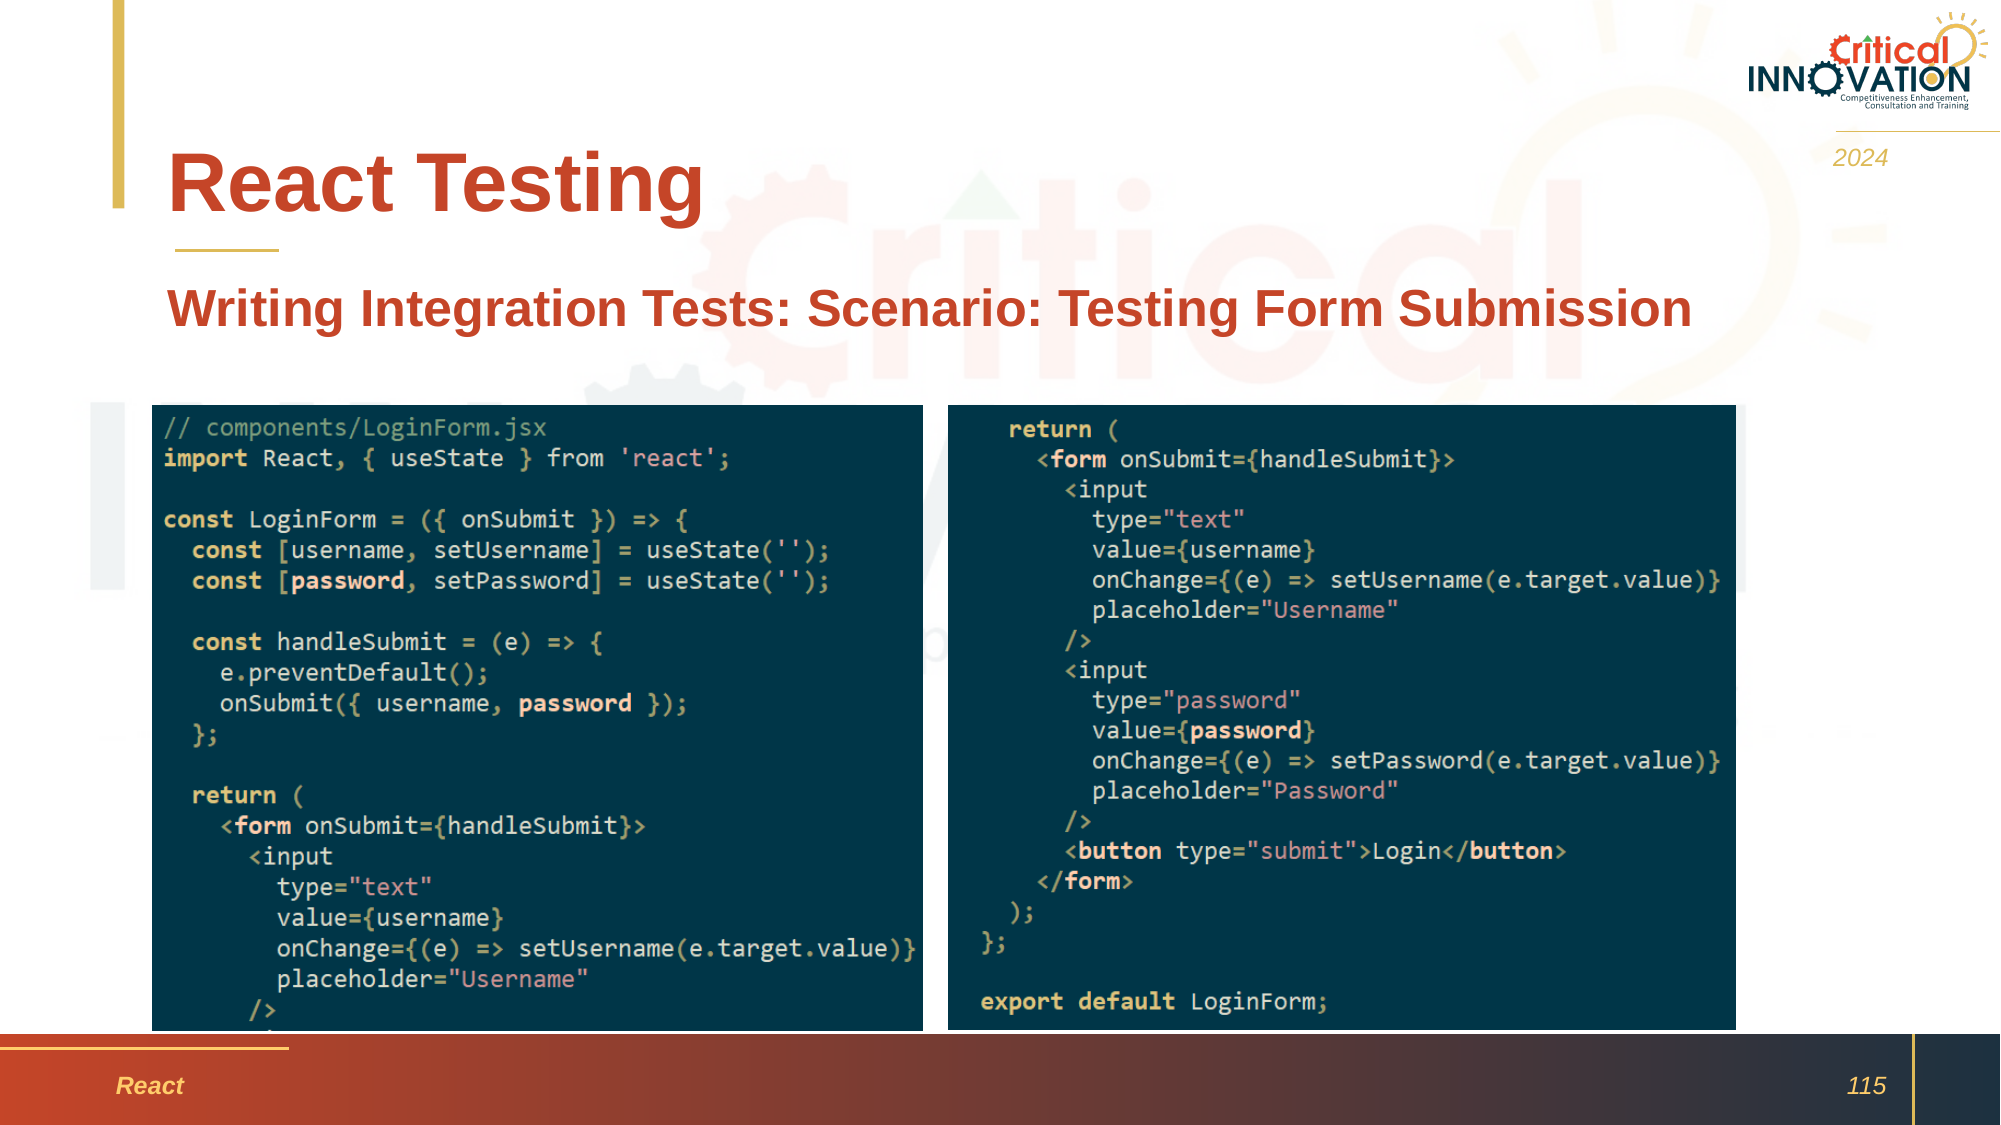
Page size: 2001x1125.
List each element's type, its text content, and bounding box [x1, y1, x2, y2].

picture [982, 997, 994, 1009]
footer React [100, 1054, 636, 1115]
picture [705, 541, 716, 558]
picture [1107, 515, 1118, 532]
picture [1219, 511, 1230, 527]
picture [307, 668, 318, 680]
picture [1318, 450, 1328, 467]
picture [562, 546, 588, 558]
picture [1094, 997, 1105, 1009]
picture [535, 975, 545, 987]
picture [294, 969, 303, 987]
picture [166, 418, 174, 438]
picture [479, 975, 488, 987]
picture [1178, 511, 1188, 527]
picture [1359, 606, 1384, 617]
picture [1108, 781, 1118, 798]
picture [249, 572, 261, 588]
picture [293, 576, 305, 594]
picture [435, 816, 445, 839]
picture [1276, 726, 1287, 738]
picture [221, 786, 232, 803]
picture [306, 941, 318, 956]
picture [1262, 696, 1273, 708]
picture [1542, 575, 1552, 587]
picture [1428, 756, 1455, 768]
picture [393, 454, 403, 466]
picture [1136, 455, 1146, 467]
picture [1150, 575, 1160, 587]
picture [436, 576, 445, 588]
picture [564, 699, 603, 711]
picture [249, 541, 261, 558]
picture [477, 423, 489, 435]
picture [1164, 575, 1174, 587]
picture [762, 944, 774, 962]
picture [392, 969, 403, 987]
picture [250, 1000, 261, 1021]
picture [1205, 781, 1216, 798]
picture [321, 632, 332, 650]
picture [1108, 485, 1118, 502]
picture [464, 423, 474, 435]
picture [593, 540, 600, 563]
picture [436, 420, 445, 435]
picture [1220, 726, 1230, 738]
picture [1192, 545, 1202, 557]
picture [677, 454, 687, 466]
picture [307, 576, 318, 588]
picture [1094, 455, 1106, 467]
picture [1303, 606, 1314, 617]
picture [564, 454, 603, 466]
picture [407, 553, 415, 562]
picture [1248, 545, 1258, 557]
picture [1542, 756, 1552, 768]
picture [348, 576, 362, 588]
picture [1037, 421, 1049, 437]
picture [807, 541, 814, 563]
picture [464, 454, 474, 466]
picture [1122, 721, 1132, 738]
picture [349, 665, 361, 680]
picture [534, 699, 545, 711]
picture [193, 576, 204, 588]
picture [278, 454, 289, 466]
picture [621, 816, 630, 839]
picture [534, 818, 545, 833]
picture [1150, 452, 1160, 467]
picture [1081, 666, 1090, 678]
picture [278, 878, 289, 895]
picture [307, 699, 318, 711]
picture [1583, 575, 1594, 587]
picture [591, 632, 601, 655]
picture [1557, 846, 1565, 858]
picture [1136, 606, 1146, 617]
picture [281, 540, 287, 563]
picture [449, 576, 460, 588]
picture [521, 576, 531, 588]
picture [606, 944, 617, 956]
picture [422, 877, 430, 883]
picture [351, 877, 359, 883]
picture [521, 944, 531, 956]
picture [1219, 545, 1230, 557]
picture [294, 637, 303, 650]
picture [1527, 752, 1538, 768]
picture [378, 423, 390, 435]
picture [492, 816, 502, 833]
picture [350, 944, 360, 956]
picture [648, 576, 659, 588]
picture [1556, 756, 1566, 768]
picture [507, 975, 518, 987]
picture [1219, 606, 1230, 617]
picture [1249, 841, 1257, 847]
picture [293, 913, 303, 925]
picture [749, 944, 759, 956]
picture [522, 632, 530, 655]
picture [1150, 992, 1161, 1009]
picture [236, 791, 247, 803]
picture [365, 546, 403, 558]
picture [1653, 570, 1663, 587]
picture [1318, 847, 1328, 858]
picture [1109, 600, 1118, 617]
picture [1373, 572, 1385, 587]
picture [578, 944, 588, 956]
picture [321, 419, 332, 435]
picture [996, 997, 1007, 1009]
picture [435, 944, 446, 956]
picture [336, 423, 346, 435]
picture [1289, 721, 1300, 738]
picture [1458, 756, 1468, 768]
picture [1276, 455, 1286, 467]
picture [408, 584, 415, 593]
picture [451, 663, 458, 685]
picture [308, 975, 318, 987]
picture [1263, 600, 1271, 606]
picture [1221, 696, 1230, 708]
picture [292, 883, 303, 900]
picture [1205, 997, 1217, 1009]
picture [335, 664, 346, 680]
picture [1318, 606, 1329, 617]
picture [1234, 997, 1244, 1009]
picture [237, 637, 247, 650]
picture [1093, 756, 1105, 768]
picture [184, 418, 189, 428]
picture [1108, 756, 1118, 768]
picture [335, 975, 346, 987]
picture [1205, 600, 1216, 617]
picture [1094, 511, 1104, 527]
picture [1359, 752, 1370, 768]
picture [1360, 786, 1370, 798]
picture [292, 699, 305, 711]
picture [1247, 756, 1258, 768]
picture [821, 584, 827, 593]
picture [1264, 752, 1271, 773]
picture [520, 821, 531, 833]
picture [649, 693, 659, 716]
picture [619, 693, 630, 711]
picture [1051, 450, 1064, 467]
picture [548, 975, 560, 987]
picture [1079, 877, 1105, 889]
picture [477, 449, 488, 466]
picture [1219, 997, 1231, 1014]
picture [293, 515, 303, 527]
picture [605, 817, 616, 833]
picture [1304, 786, 1314, 798]
picture [1471, 751, 1482, 768]
picture [1513, 842, 1524, 858]
picture [321, 668, 332, 680]
picture [564, 576, 574, 588]
picture [1192, 515, 1202, 527]
picture [1416, 847, 1426, 858]
picture [1135, 847, 1147, 858]
picture [1402, 756, 1412, 768]
picture [1206, 726, 1216, 738]
picture [264, 450, 275, 466]
picture [1235, 510, 1243, 515]
picture [1067, 665, 1075, 677]
picture [1136, 545, 1146, 557]
picture [336, 576, 346, 588]
picture [1415, 451, 1426, 467]
picture [407, 423, 417, 435]
picture [223, 821, 231, 833]
picture [165, 515, 175, 527]
picture [364, 668, 375, 680]
picture [378, 883, 389, 895]
picture [264, 423, 276, 435]
picture [1094, 545, 1104, 557]
picture [1527, 847, 1552, 858]
picture [406, 817, 417, 833]
picture [677, 509, 686, 532]
picture [1457, 841, 1468, 862]
picture [463, 971, 475, 987]
picture [308, 423, 318, 435]
picture [1556, 575, 1566, 587]
picture [1066, 630, 1076, 651]
picture [278, 668, 289, 680]
picture [1667, 575, 1677, 587]
picture [1122, 666, 1132, 678]
picture [1150, 786, 1160, 798]
picture [593, 571, 600, 594]
picture [435, 450, 446, 466]
picture [1136, 570, 1146, 587]
picture [1082, 635, 1090, 647]
picture [720, 546, 730, 558]
picture [1094, 692, 1104, 708]
picture [252, 512, 261, 527]
picture [1051, 993, 1062, 1009]
picture [335, 818, 346, 833]
picture [321, 938, 332, 956]
picture [449, 449, 460, 466]
picture [1123, 606, 1132, 617]
picture [293, 668, 303, 680]
picture [1080, 992, 1090, 1009]
picture [549, 546, 559, 558]
picture [608, 510, 615, 532]
picture [1499, 842, 1510, 858]
picture [506, 637, 517, 650]
picture [1303, 450, 1314, 467]
picture [349, 637, 360, 650]
picture [807, 571, 814, 594]
picture [1150, 756, 1160, 768]
picture [1233, 696, 1259, 708]
picture [1178, 756, 1189, 773]
picture [334, 515, 347, 527]
picture [436, 546, 446, 558]
picture [406, 938, 416, 962]
picture [1667, 756, 1677, 768]
picture [1012, 902, 1019, 924]
picture [1276, 783, 1286, 798]
picture [1124, 876, 1132, 888]
picture [1345, 575, 1356, 587]
picture [1416, 756, 1426, 768]
picture [1373, 781, 1384, 798]
slide_number 115 [1451, 1054, 1902, 1115]
picture [1275, 997, 1287, 1009]
picture [650, 514, 659, 527]
picture [1331, 842, 1342, 858]
picture [194, 724, 204, 747]
picture [465, 663, 473, 685]
picture [478, 821, 488, 833]
picture [251, 851, 260, 864]
list 2024 [1818, 137, 1919, 192]
picture [266, 1004, 275, 1017]
picture [719, 940, 730, 956]
picture [407, 668, 417, 680]
picture [1107, 696, 1118, 713]
picture [406, 975, 417, 987]
picture [1122, 997, 1132, 1009]
picture [207, 576, 232, 588]
picture [250, 668, 261, 686]
picture [1067, 485, 1075, 496]
picture [235, 449, 247, 466]
picture [435, 913, 446, 925]
picture [663, 454, 673, 466]
picture [747, 576, 758, 588]
picture [1108, 666, 1118, 683]
picture [193, 546, 204, 558]
picture [422, 913, 432, 925]
picture [364, 908, 373, 931]
picture [337, 693, 344, 716]
picture [1275, 602, 1287, 617]
picture [1136, 696, 1146, 708]
picture [1331, 455, 1342, 467]
picture [1640, 575, 1649, 587]
picture [520, 509, 546, 527]
picture [776, 944, 787, 956]
picture [293, 546, 303, 558]
picture [1136, 481, 1146, 497]
picture [1471, 841, 1496, 858]
picture [1150, 726, 1160, 738]
picture [350, 546, 360, 558]
picture [1164, 781, 1174, 798]
picture [222, 454, 233, 466]
picture [1401, 847, 1413, 864]
picture [249, 821, 290, 833]
picture [620, 944, 630, 956]
picture [364, 816, 390, 833]
picture [1094, 485, 1104, 497]
picture [278, 515, 290, 533]
picture [1080, 841, 1104, 858]
picture [406, 699, 417, 708]
picture [449, 816, 460, 833]
picture [1375, 843, 1384, 858]
picture [1219, 451, 1230, 467]
picture [307, 515, 318, 527]
picture [364, 878, 374, 895]
picture [819, 944, 830, 956]
picture [1402, 455, 1412, 467]
picture [1262, 450, 1272, 467]
picture [521, 975, 531, 987]
picture [1136, 515, 1146, 527]
picture [435, 664, 446, 680]
picture [1177, 606, 1189, 617]
picture [1010, 425, 1022, 437]
picture [321, 975, 332, 987]
picture [350, 515, 376, 527]
picture [1264, 571, 1271, 592]
picture [1234, 786, 1245, 798]
picture [1109, 726, 1118, 738]
picture [1093, 575, 1105, 587]
picture [464, 821, 474, 833]
picture [1110, 420, 1116, 442]
picture [1150, 545, 1160, 557]
picture [1080, 485, 1090, 497]
picture [1361, 846, 1370, 858]
picture [306, 821, 332, 833]
picture [678, 706, 685, 715]
picture [194, 791, 205, 803]
picture [1121, 753, 1132, 768]
picture [278, 913, 289, 925]
picture [1234, 606, 1245, 617]
picture [1177, 786, 1189, 798]
picture [563, 816, 589, 833]
picture [1332, 756, 1342, 768]
picture [1262, 545, 1300, 557]
picture [336, 632, 346, 650]
picture [521, 546, 532, 558]
picture [676, 576, 687, 588]
picture [1248, 450, 1257, 472]
picture [294, 454, 303, 466]
picture [1487, 571, 1494, 592]
picture [421, 663, 431, 680]
picture [535, 423, 545, 435]
picture [1121, 455, 1133, 467]
picture [221, 511, 232, 527]
picture [663, 546, 673, 558]
picture [549, 515, 559, 527]
picture [733, 572, 744, 588]
picture [1583, 756, 1594, 768]
picture [1234, 726, 1244, 738]
picture [592, 509, 602, 532]
picture [997, 944, 1004, 953]
picture [1276, 847, 1286, 858]
picture [463, 572, 474, 588]
picture [1236, 570, 1242, 593]
picture [423, 510, 429, 532]
picture [606, 699, 617, 711]
picture [435, 633, 445, 650]
picture [336, 546, 347, 558]
picture [378, 699, 389, 711]
picture [636, 820, 644, 833]
picture [1192, 781, 1202, 798]
picture [507, 576, 517, 588]
picture [983, 932, 993, 954]
picture [393, 699, 403, 711]
title React Testing [152, 75, 1789, 273]
picture [1191, 455, 1203, 467]
picture [1710, 570, 1719, 593]
picture [1319, 1005, 1326, 1013]
picture [1430, 575, 1440, 587]
picture [1388, 575, 1398, 587]
picture [450, 913, 488, 925]
picture [321, 883, 332, 895]
picture [1330, 786, 1357, 798]
picture [1206, 847, 1216, 864]
picture [350, 693, 359, 716]
picture [477, 542, 489, 558]
picture [364, 634, 375, 650]
picture [1094, 786, 1104, 804]
picture [1122, 842, 1132, 858]
picture [1681, 756, 1691, 768]
picture [1625, 756, 1635, 768]
picture [1290, 841, 1300, 858]
picture [321, 848, 332, 864]
picture [250, 695, 261, 711]
picture [733, 541, 744, 558]
picture [764, 540, 770, 563]
picture [279, 423, 289, 435]
picture [1052, 871, 1062, 892]
picture [521, 448, 531, 471]
picture [1749, 12, 1988, 110]
picture [1345, 756, 1356, 768]
picture [1136, 751, 1146, 768]
picture [1178, 540, 1187, 563]
picture [193, 637, 204, 650]
picture [307, 908, 318, 925]
picture [1304, 540, 1314, 563]
picture [1569, 575, 1581, 593]
picture [221, 668, 232, 680]
picture [665, 694, 672, 716]
picture [264, 852, 275, 864]
picture [549, 699, 559, 711]
picture [1374, 753, 1385, 768]
picture [847, 938, 858, 956]
picture [1262, 994, 1272, 1009]
picture [1290, 606, 1300, 617]
picture [393, 883, 403, 895]
picture [494, 943, 502, 956]
picture [307, 883, 318, 900]
picture [308, 546, 318, 558]
picture [364, 571, 403, 588]
picture [307, 852, 318, 864]
picture [1444, 575, 1482, 587]
picture [494, 632, 500, 655]
picture [281, 571, 287, 594]
picture [1445, 454, 1454, 467]
picture [820, 553, 827, 562]
picture [251, 423, 261, 440]
picture [278, 944, 290, 956]
picture [521, 423, 531, 435]
picture [493, 908, 502, 931]
picture [1193, 600, 1202, 617]
picture [1067, 846, 1075, 858]
picture [1024, 425, 1036, 437]
picture [365, 420, 374, 435]
picture [1039, 455, 1047, 466]
picture [506, 546, 517, 558]
picture [862, 944, 872, 956]
picture [892, 939, 899, 961]
picture [236, 699, 247, 711]
picture [1263, 781, 1271, 786]
picture [207, 637, 232, 650]
picture [875, 944, 886, 956]
picture [221, 699, 233, 711]
picture [1122, 485, 1132, 497]
picture [591, 944, 602, 956]
picture [307, 637, 318, 650]
picture [393, 632, 418, 650]
picture [1527, 571, 1538, 587]
picture [279, 975, 289, 992]
picture [1401, 575, 1412, 587]
picture [764, 571, 770, 594]
picture [492, 454, 503, 466]
picture [1290, 997, 1315, 1009]
picture [1178, 450, 1188, 467]
picture [237, 576, 247, 588]
picture [451, 939, 459, 961]
picture [1332, 606, 1342, 617]
picture [1345, 452, 1356, 467]
picture [1416, 575, 1427, 587]
picture [422, 637, 431, 650]
picture [1639, 756, 1649, 768]
picture [1359, 571, 1370, 587]
picture [1178, 575, 1189, 593]
picture [1194, 994, 1202, 1009]
picture [450, 699, 488, 711]
picture [406, 913, 417, 925]
picture [705, 572, 716, 588]
picture [295, 785, 301, 808]
picture [1080, 425, 1090, 437]
picture [407, 454, 417, 466]
picture [265, 668, 275, 680]
picture [265, 699, 275, 711]
picture [293, 944, 303, 956]
picture [449, 546, 460, 558]
picture [293, 852, 303, 870]
picture [1025, 914, 1032, 923]
picture [393, 913, 403, 925]
picture [790, 940, 801, 956]
picture [336, 461, 344, 470]
picture [165, 454, 219, 471]
picture [720, 576, 730, 588]
picture [1150, 606, 1160, 617]
picture [1192, 575, 1202, 587]
picture [535, 546, 545, 558]
picture [1164, 756, 1174, 768]
picture [321, 546, 332, 558]
picture [279, 693, 289, 711]
picture [1263, 847, 1272, 858]
picture [1178, 696, 1188, 713]
picture [420, 454, 431, 466]
picture [478, 573, 489, 588]
picture [336, 944, 346, 956]
picture [1681, 575, 1691, 587]
picture [563, 941, 575, 956]
picture [249, 633, 261, 650]
picture [1178, 721, 1187, 743]
picture [635, 944, 673, 956]
picture [520, 699, 532, 716]
picture [1178, 842, 1188, 858]
picture [221, 423, 248, 435]
picture [1487, 751, 1494, 773]
picture [1305, 755, 1314, 768]
picture [533, 576, 560, 588]
picture [1164, 600, 1174, 617]
picture [676, 546, 687, 558]
picture [635, 454, 659, 466]
picture [364, 448, 373, 471]
picture [691, 573, 702, 588]
picture [307, 454, 318, 466]
picture [392, 668, 403, 680]
picture [691, 449, 701, 466]
picture [1332, 575, 1342, 587]
picture [1710, 751, 1719, 773]
picture [1108, 545, 1118, 557]
picture [834, 944, 844, 956]
picture [493, 546, 502, 558]
picture [1597, 571, 1607, 587]
picture [207, 791, 219, 803]
picture [406, 878, 417, 895]
picture [548, 448, 560, 466]
picture [1220, 751, 1229, 773]
picture [250, 791, 275, 803]
picture [1066, 455, 1091, 467]
picture [1597, 752, 1607, 768]
picture [747, 546, 758, 558]
picture [392, 423, 404, 441]
picture [1499, 756, 1510, 768]
picture [263, 515, 276, 527]
picture [378, 663, 390, 680]
picture [563, 511, 574, 527]
picture [1107, 992, 1119, 1009]
picture [1569, 756, 1581, 773]
picture [1236, 751, 1242, 773]
picture [1206, 515, 1216, 527]
picture [1010, 997, 1050, 1014]
picture [492, 512, 503, 527]
picture [335, 913, 346, 925]
picture [1499, 575, 1510, 587]
picture [207, 546, 232, 558]
picture [235, 816, 248, 833]
picture [208, 426, 218, 435]
picture [1192, 756, 1202, 768]
picture [479, 676, 486, 685]
picture [279, 632, 289, 650]
picture [350, 821, 360, 833]
picture [378, 637, 389, 650]
picture [293, 423, 303, 435]
picture [1625, 575, 1636, 587]
picture [492, 576, 502, 588]
picture [364, 944, 376, 962]
picture [1219, 786, 1230, 798]
picture [1318, 786, 1328, 798]
picture [463, 541, 474, 558]
picture [1220, 570, 1229, 593]
picture [1290, 786, 1300, 798]
picture [1108, 575, 1118, 587]
picture [1653, 751, 1663, 768]
picture [691, 542, 702, 558]
picture [1122, 696, 1132, 713]
picture [1207, 696, 1216, 708]
picture [350, 969, 360, 987]
picture [507, 816, 517, 833]
picture [1136, 662, 1146, 678]
picture [378, 913, 389, 925]
picture [435, 509, 445, 533]
picture [1346, 606, 1356, 617]
picture [321, 913, 332, 925]
picture [1082, 816, 1090, 828]
picture [422, 975, 432, 987]
picture [1094, 726, 1104, 738]
picture [279, 852, 289, 864]
picture [506, 515, 517, 527]
picture [1386, 847, 1399, 858]
picture [549, 821, 559, 833]
picture [534, 944, 545, 956]
picture [1165, 510, 1173, 515]
picture [734, 944, 744, 956]
picture [1192, 696, 1202, 708]
picture [1248, 997, 1258, 1009]
picture [507, 423, 515, 441]
picture [1206, 455, 1216, 467]
picture [1065, 871, 1078, 889]
picture [1163, 993, 1174, 1009]
picture [423, 939, 429, 961]
picture [1360, 455, 1370, 467]
picture [1121, 572, 1132, 587]
picture [905, 938, 915, 961]
picture [321, 449, 332, 466]
picture [592, 821, 602, 833]
picture [492, 975, 503, 987]
picture [1697, 751, 1704, 773]
picture [1052, 425, 1062, 437]
picture [435, 699, 446, 711]
picture [1192, 726, 1203, 743]
picture [1247, 575, 1258, 587]
picture [1122, 540, 1132, 557]
picture [179, 515, 204, 527]
picture [1234, 545, 1245, 557]
picture [1430, 847, 1440, 858]
picture [1136, 726, 1146, 738]
picture [1374, 450, 1399, 467]
picture [1039, 876, 1047, 888]
picture [565, 637, 573, 649]
picture [679, 939, 685, 961]
picture [1444, 846, 1452, 858]
picture [1108, 842, 1118, 858]
subtitle Writing Integration Tests: Scenario: Testing Form Submission [152, 273, 1789, 388]
picture [548, 940, 559, 956]
picture [1094, 666, 1104, 678]
picture [1303, 847, 1315, 858]
picture [1388, 756, 1398, 768]
picture [422, 699, 432, 711]
picture [208, 515, 218, 527]
picture [1697, 570, 1704, 592]
picture [577, 571, 588, 588]
picture [1306, 574, 1314, 587]
picture [378, 944, 389, 956]
picture [322, 576, 332, 588]
picture [1304, 721, 1314, 743]
picture [1094, 606, 1104, 623]
picture [363, 975, 375, 987]
picture [1246, 726, 1273, 738]
picture [379, 969, 389, 987]
picture [1164, 455, 1174, 467]
picture [478, 515, 488, 527]
picture [1150, 847, 1160, 858]
picture [321, 694, 332, 711]
picture [1290, 455, 1300, 467]
picture [1136, 786, 1146, 798]
picture [1066, 425, 1077, 437]
picture [1430, 450, 1440, 472]
picture [1108, 877, 1119, 889]
picture [1219, 847, 1230, 858]
picture [393, 821, 403, 833]
picture [691, 944, 702, 956]
picture [462, 515, 475, 527]
picture [350, 418, 359, 438]
picture [1122, 786, 1132, 798]
picture [1136, 997, 1146, 1009]
picture [1275, 691, 1286, 708]
picture [1191, 847, 1202, 864]
picture [663, 576, 673, 588]
picture [1207, 545, 1216, 557]
picture [493, 706, 500, 715]
picture [237, 546, 247, 558]
picture [322, 512, 332, 527]
picture [563, 975, 574, 987]
picture [648, 546, 659, 558]
picture [720, 461, 728, 470]
picture [449, 423, 461, 435]
picture [422, 423, 431, 435]
picture [1122, 515, 1132, 532]
picture [1066, 811, 1076, 831]
picture [209, 737, 216, 746]
